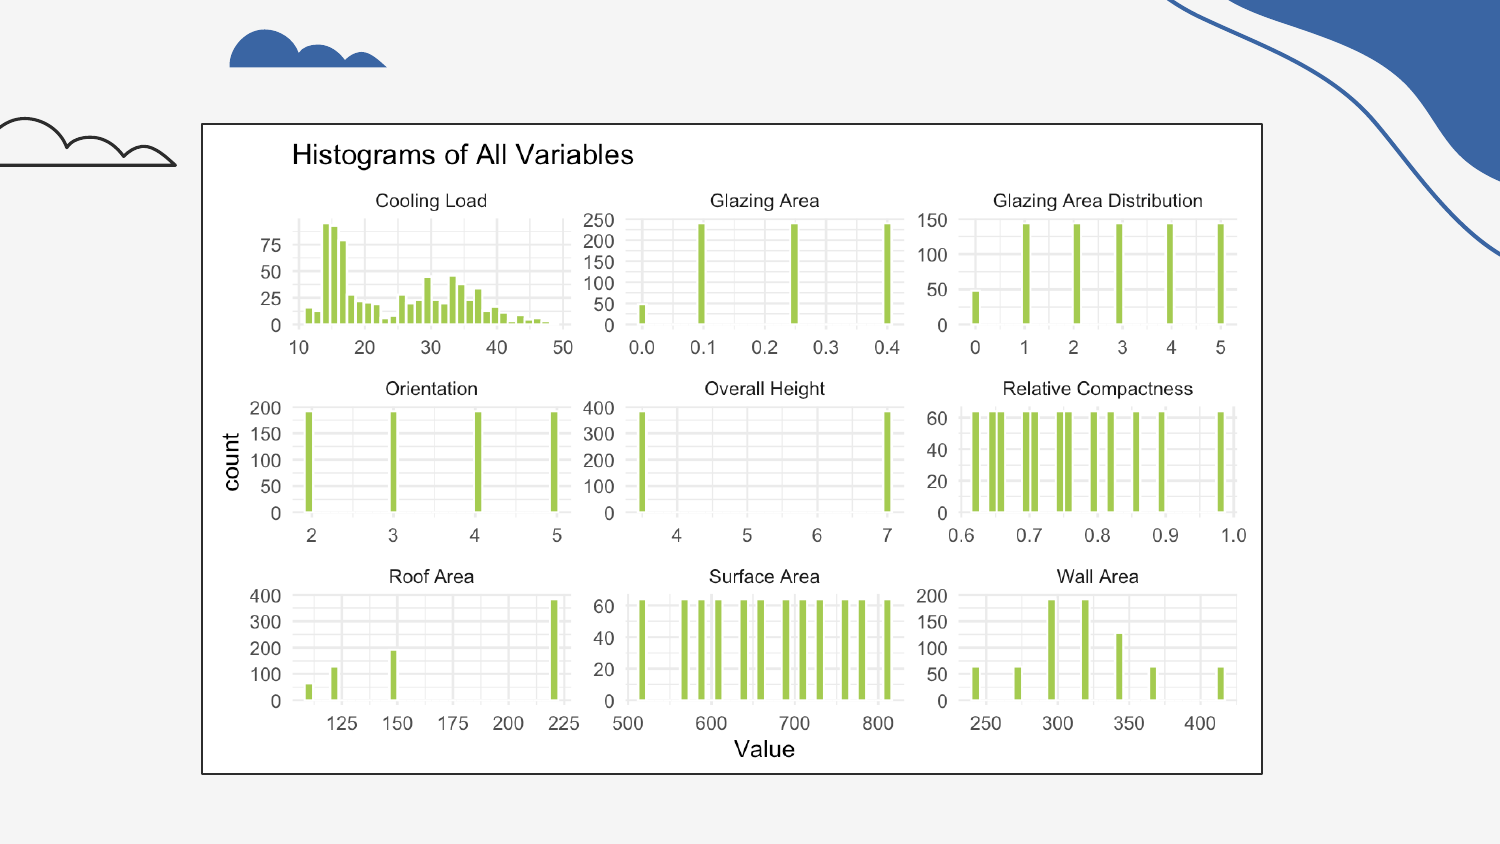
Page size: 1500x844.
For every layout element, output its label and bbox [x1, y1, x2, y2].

picture [203, 124, 1262, 774]
